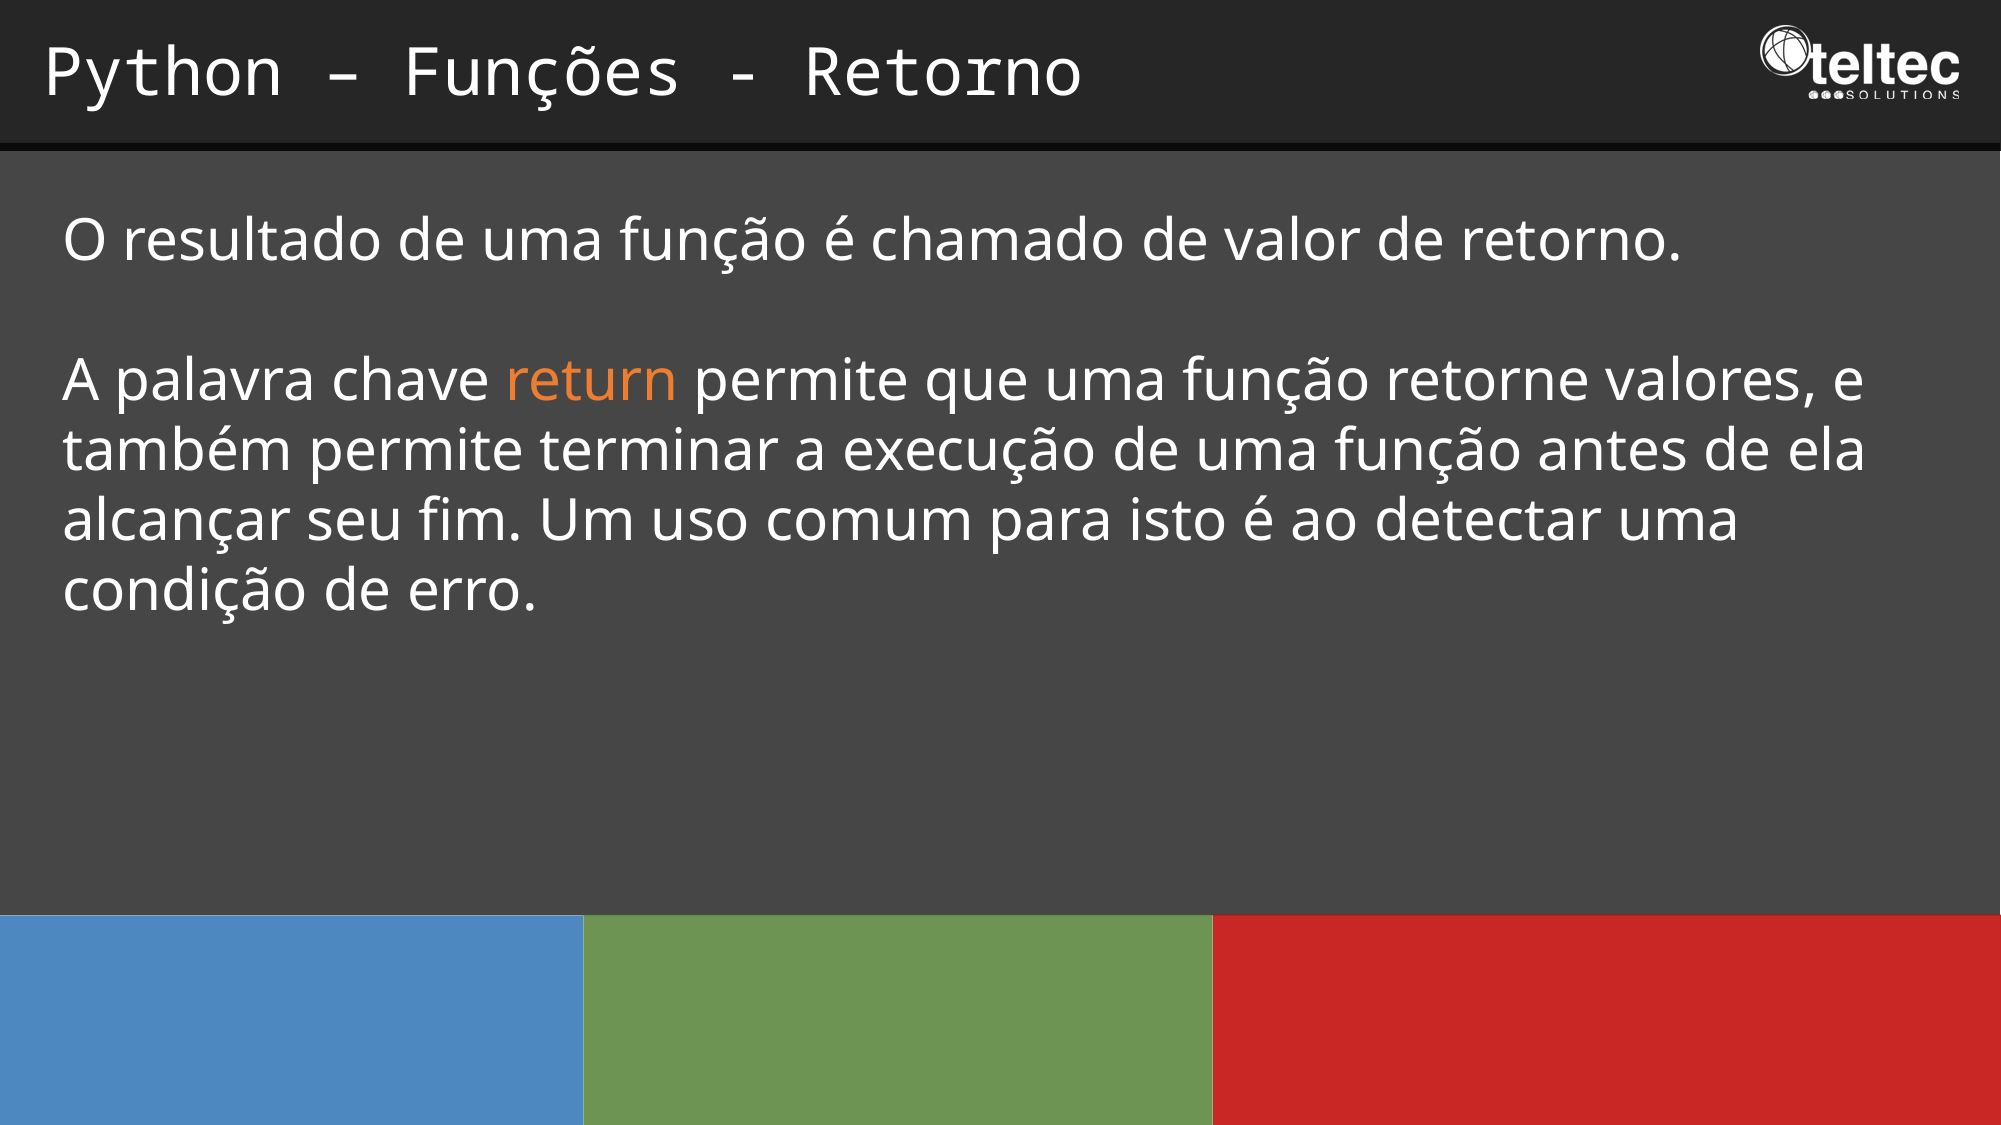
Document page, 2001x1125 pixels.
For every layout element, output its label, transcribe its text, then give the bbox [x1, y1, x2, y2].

text_box Python – Funções - Retorno [28, 20, 1098, 116]
text_box O resultado de uma função é chamado de valor de retorno. A palavra chave return permite que uma função retorne valores, e também permite terminar a execução de uma função antes de ela alcançar seu fim. Um uso comum para isto é ao detectar uma condição de erro. [47, 194, 1943, 866]
